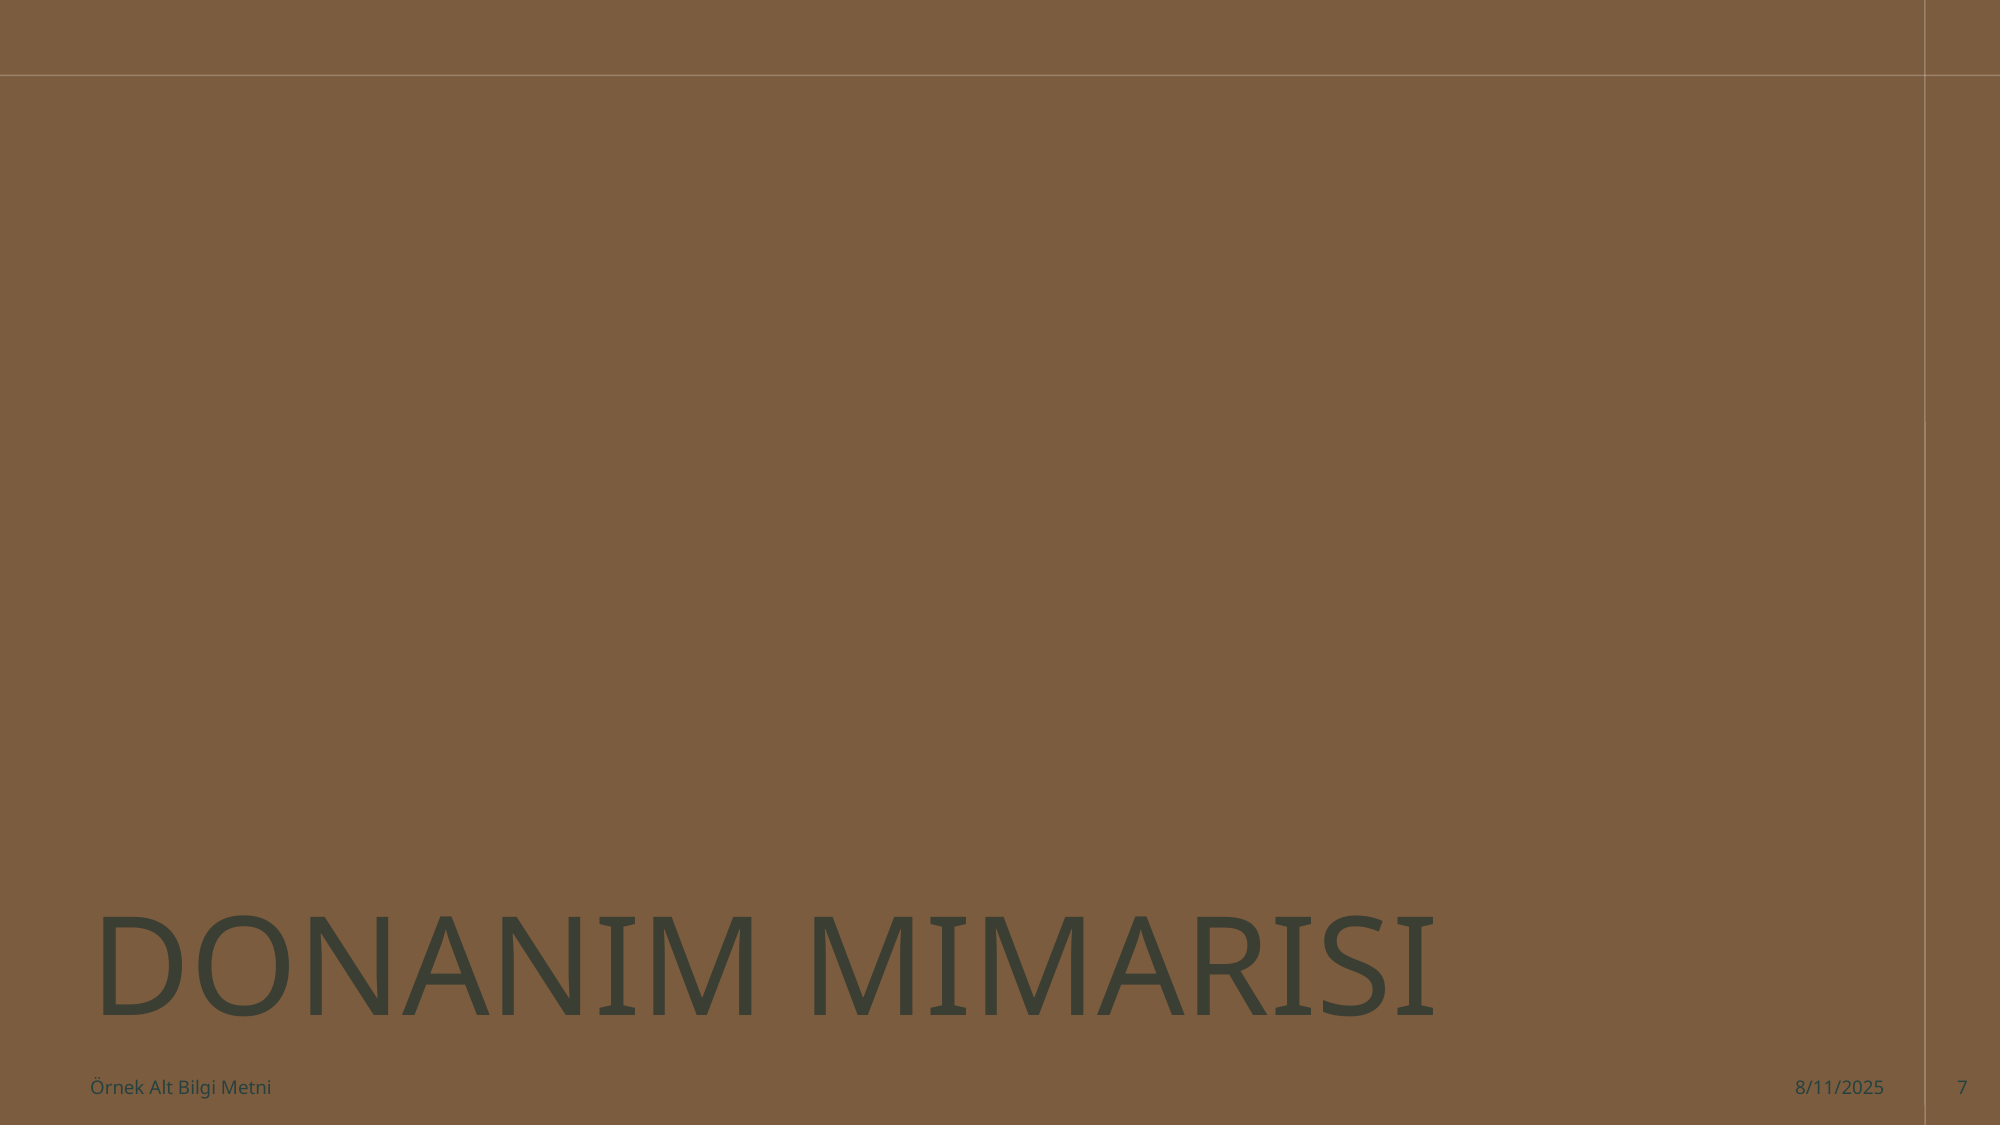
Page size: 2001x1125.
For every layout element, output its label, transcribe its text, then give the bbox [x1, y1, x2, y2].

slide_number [1597, 1057, 1900, 1118]
slide_number 7 [1925, 1057, 2000, 1118]
title Donanım Mimarisi [75, 486, 1541, 1053]
footer Örnek Alt Bilgi Metni [75, 1057, 691, 1118]
